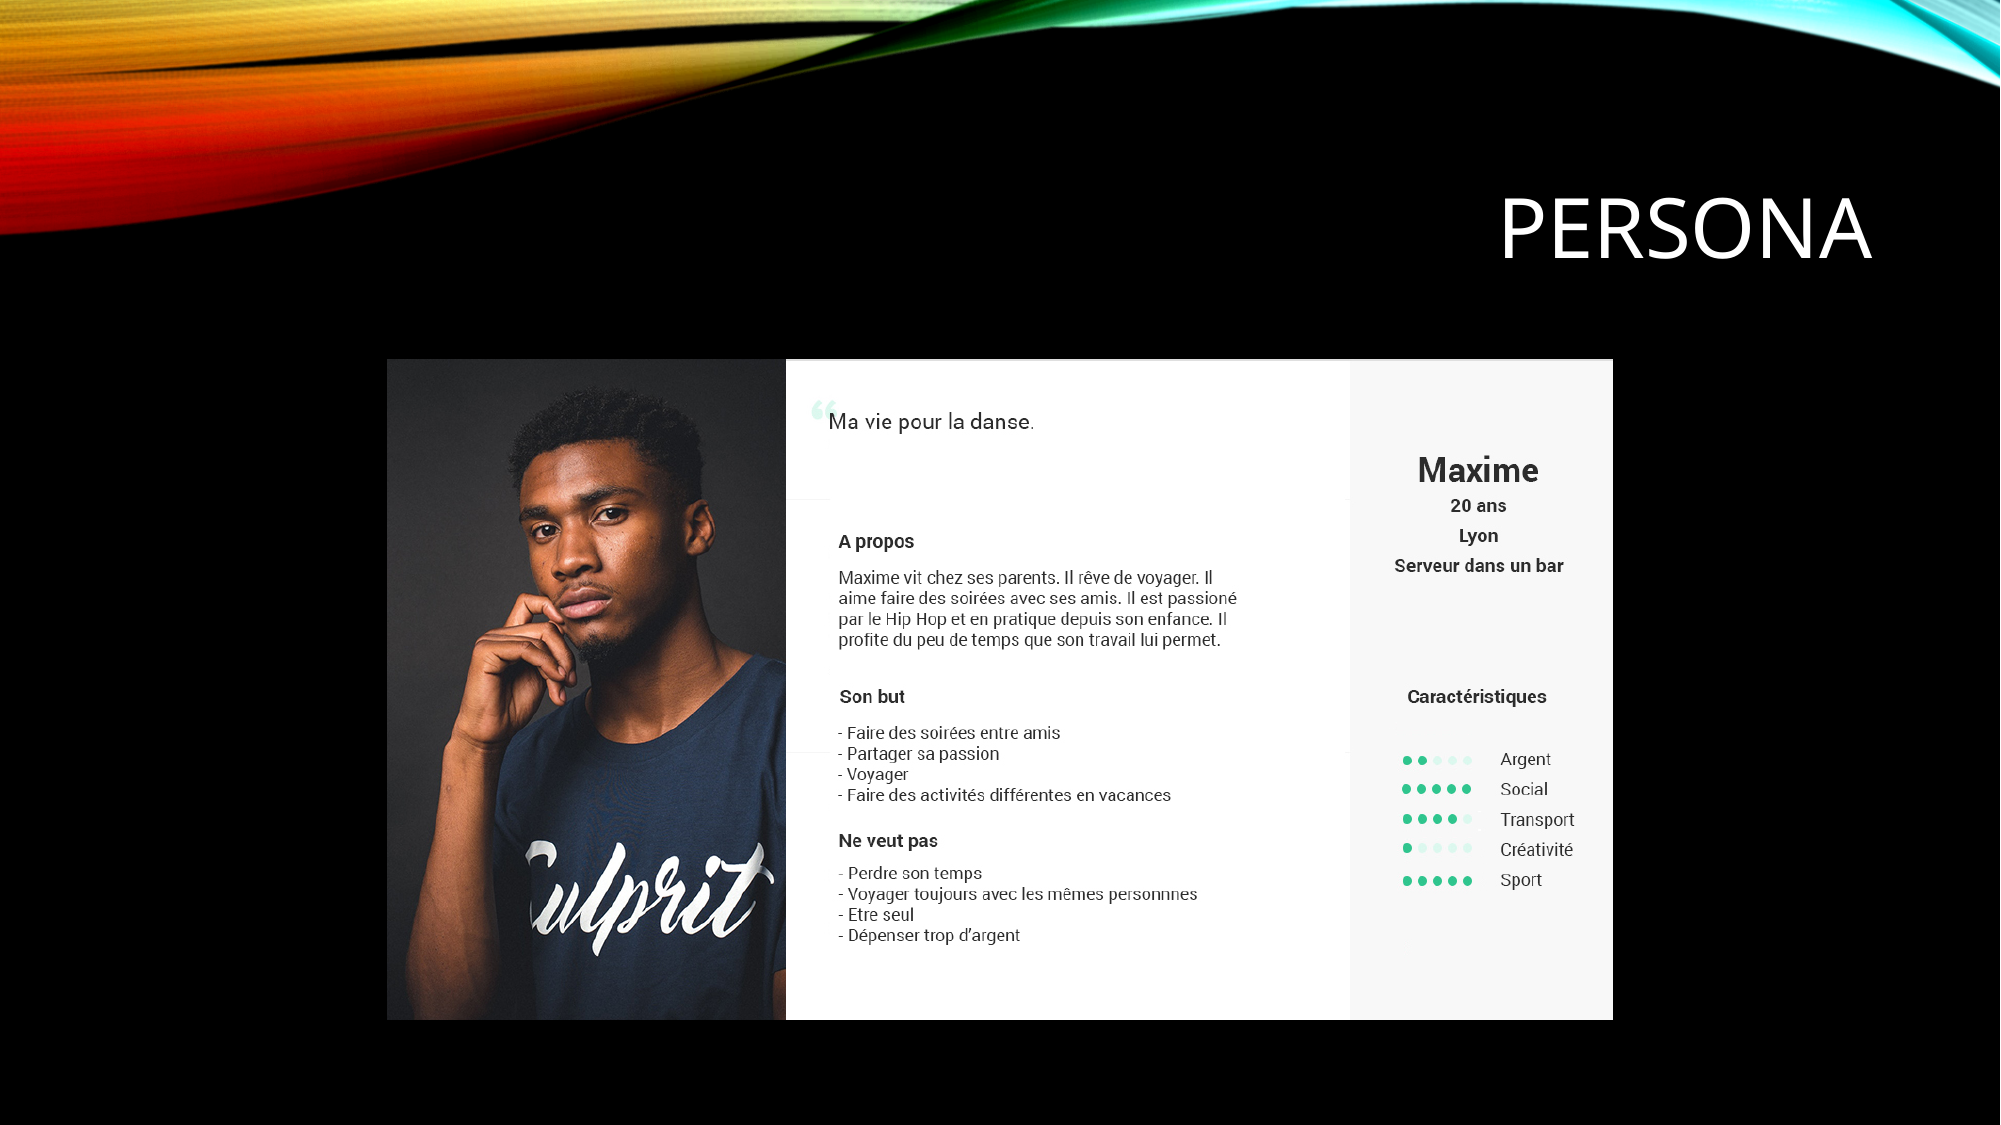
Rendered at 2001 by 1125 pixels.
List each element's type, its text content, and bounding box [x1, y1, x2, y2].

picture [0, 0, 2000, 237]
title persona [474, 125, 1888, 338]
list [387, 359, 1613, 1021]
